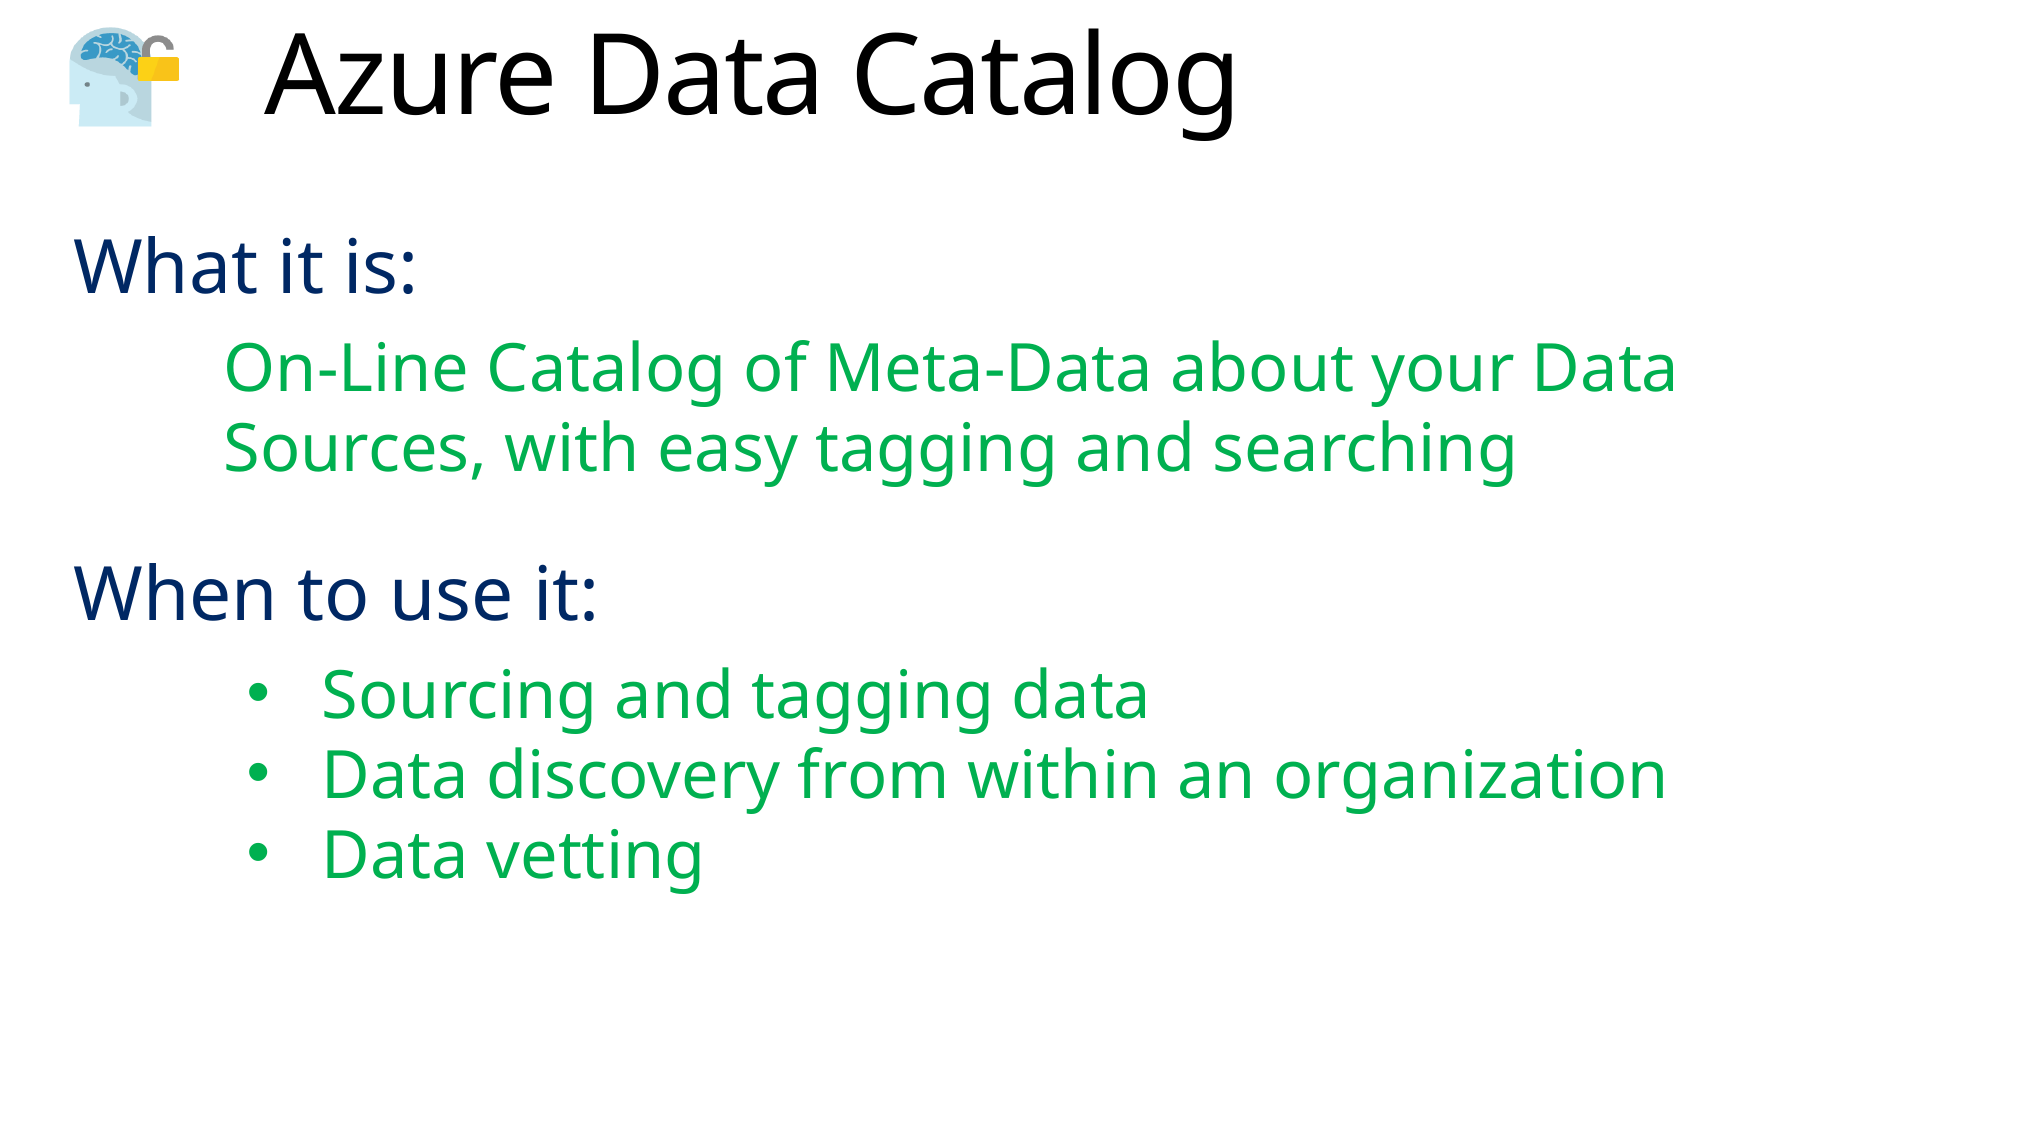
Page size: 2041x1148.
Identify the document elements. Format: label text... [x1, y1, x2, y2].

text_box Sourcing and tagging data Data discovery from within an organization Data vetting [231, 644, 1983, 899]
title Azure Data Catalog [240, 2, 1415, 121]
text_box On-Line Catalog of Meta-Data about your Data Sources, with easy tagging and searching [208, 317, 1960, 492]
picture [0, 24, 241, 134]
text_box When to use it: [58, 538, 626, 643]
text_box What it is: [58, 211, 526, 316]
